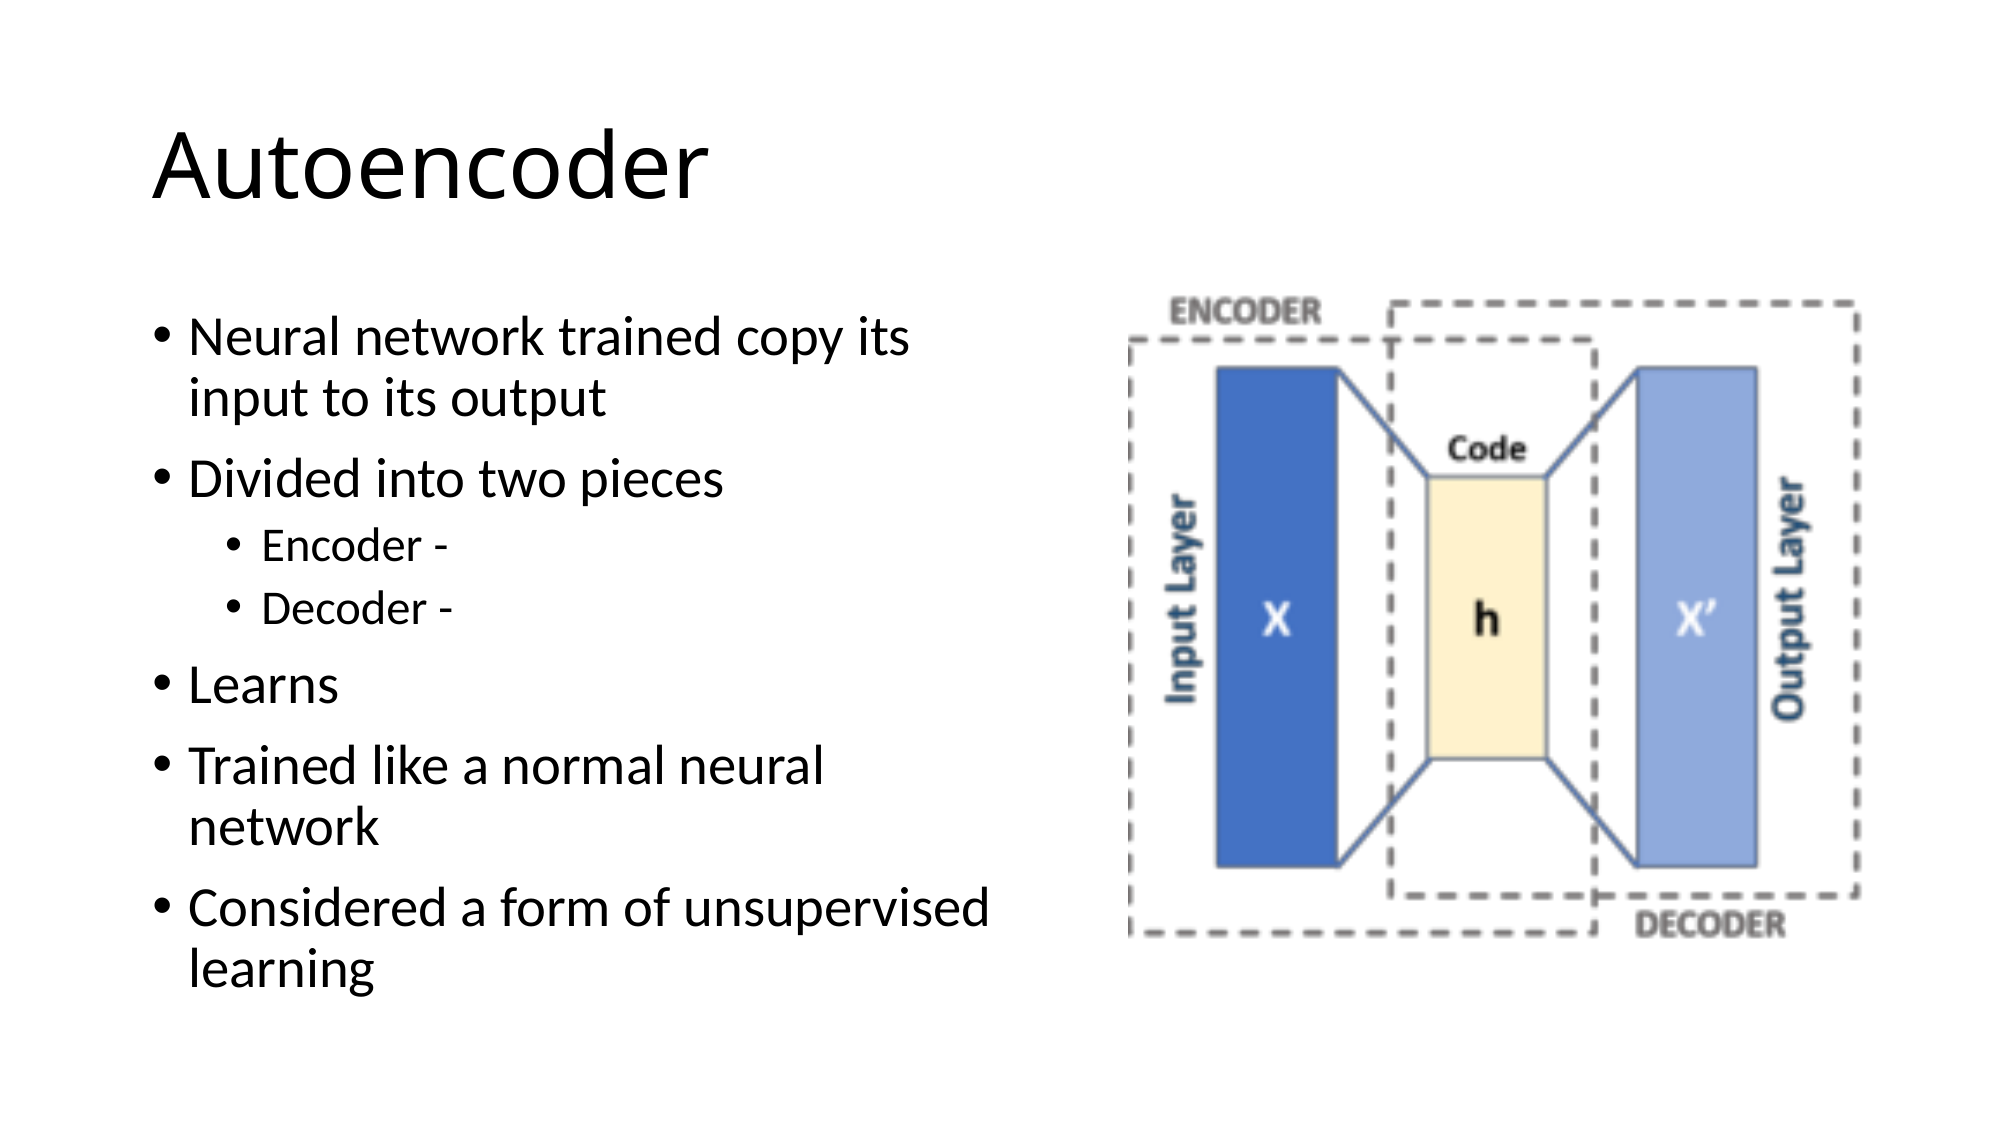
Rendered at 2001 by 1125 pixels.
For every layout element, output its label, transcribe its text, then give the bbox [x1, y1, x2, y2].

picture [1128, 277, 1890, 970]
title Autoencoder [137, 59, 1863, 278]
